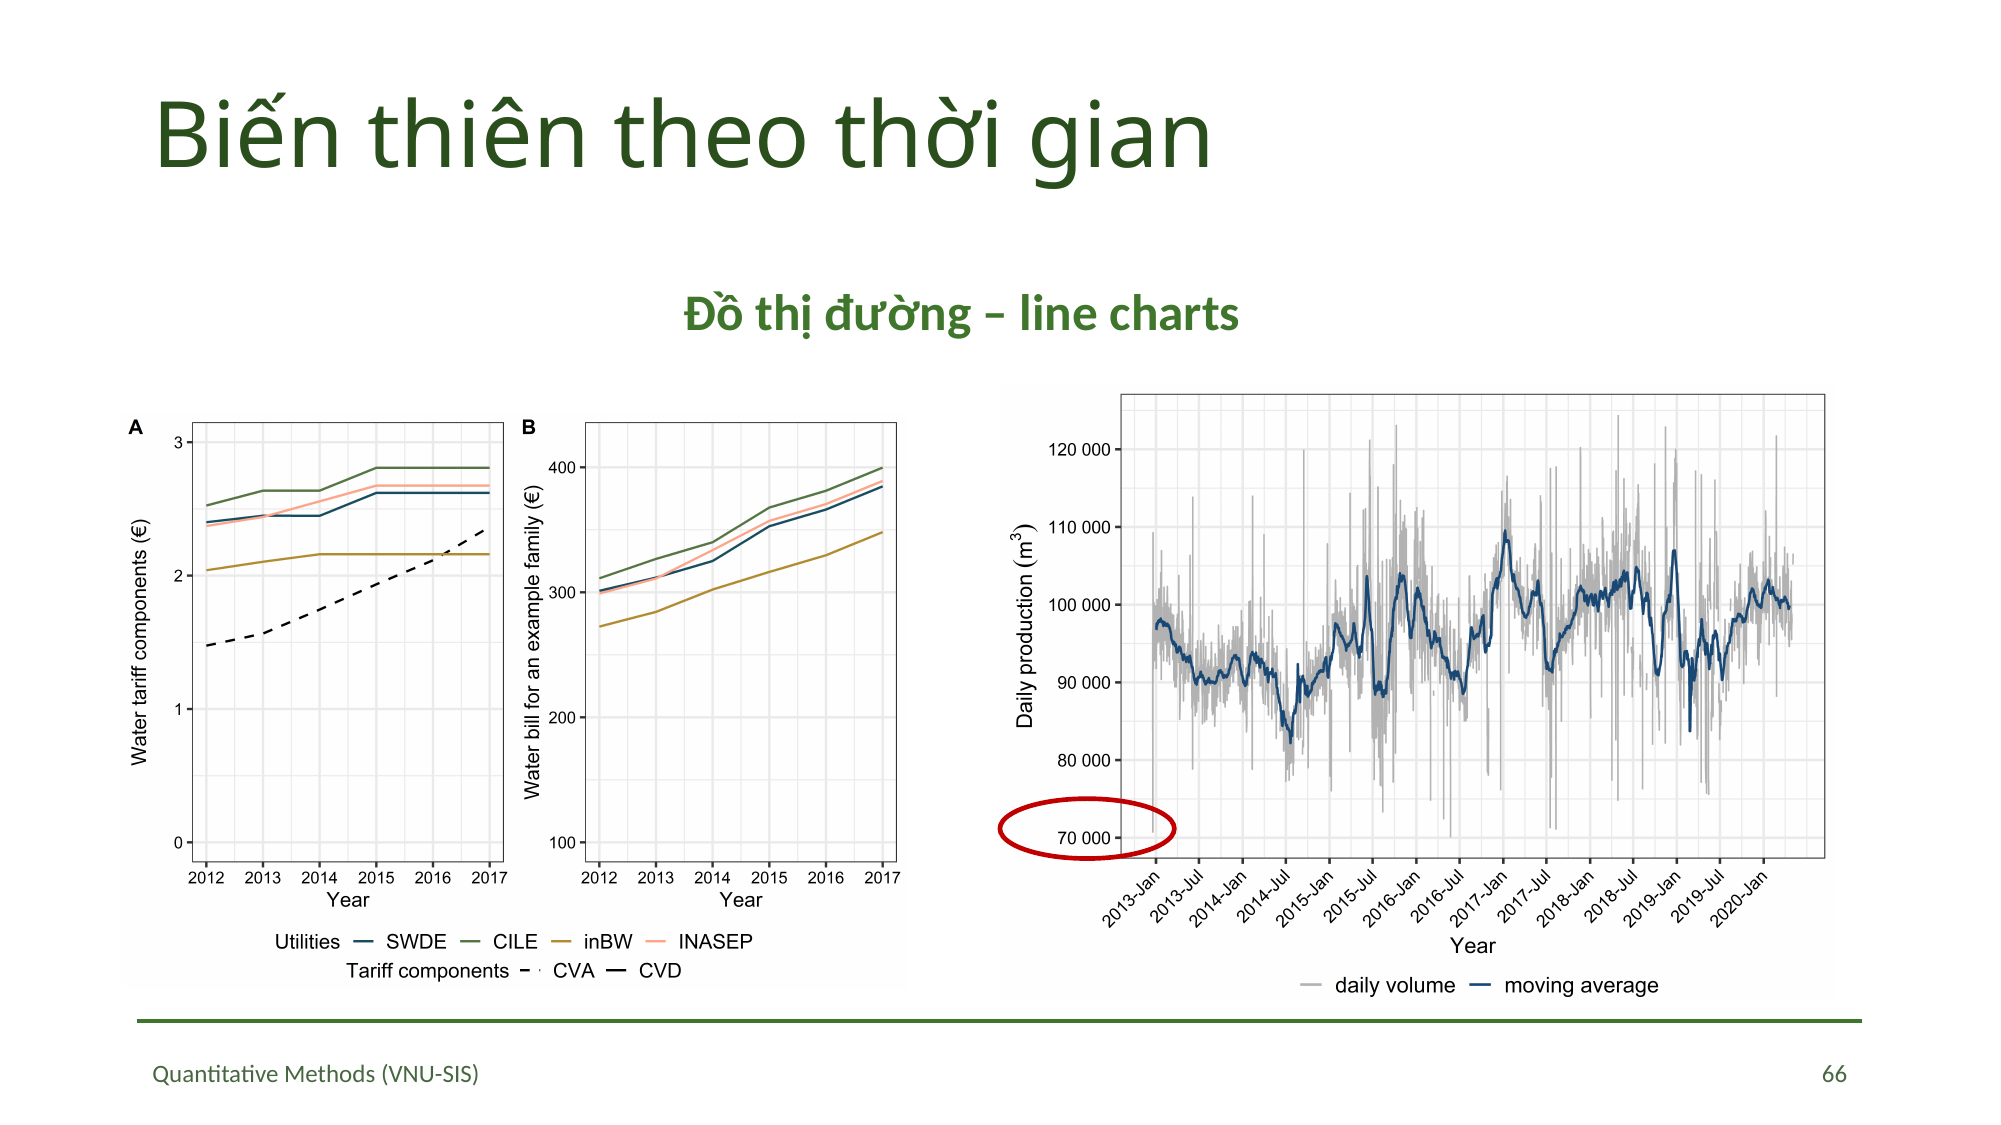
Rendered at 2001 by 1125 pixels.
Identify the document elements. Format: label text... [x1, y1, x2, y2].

title Biến thiên theo thời gian [137, 59, 1863, 216]
slide_number 66 [1412, 1042, 1863, 1103]
footer Quantitative Methods (VNU-SIS) [137, 1042, 514, 1103]
picture [121, 412, 907, 990]
picture [999, 383, 1836, 1000]
text_box Đồ thị đường – line charts [668, 271, 1332, 396]
